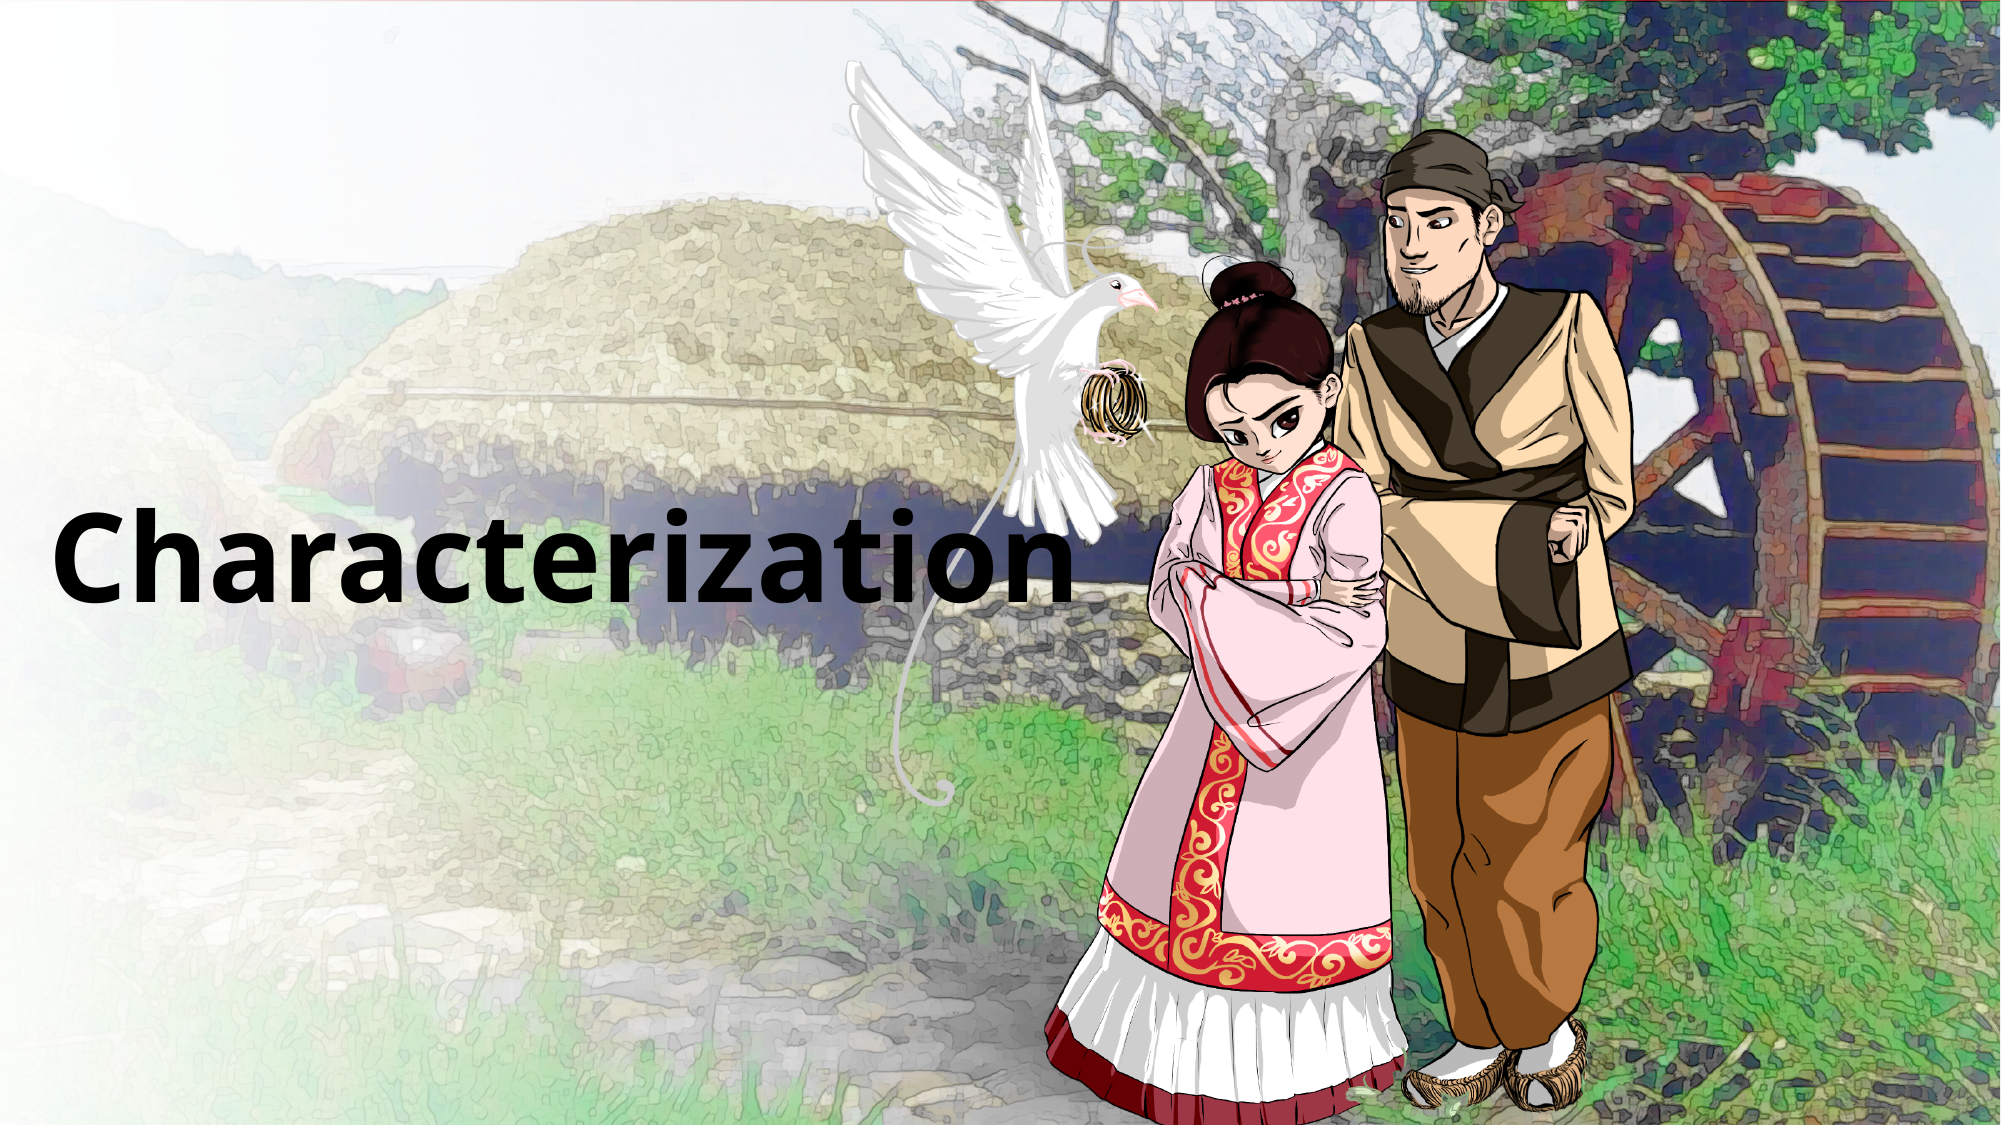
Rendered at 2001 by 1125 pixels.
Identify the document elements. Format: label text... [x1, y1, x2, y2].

title Characterization [0, 487, 1246, 637]
picture [0, 0, 2001, 1125]
